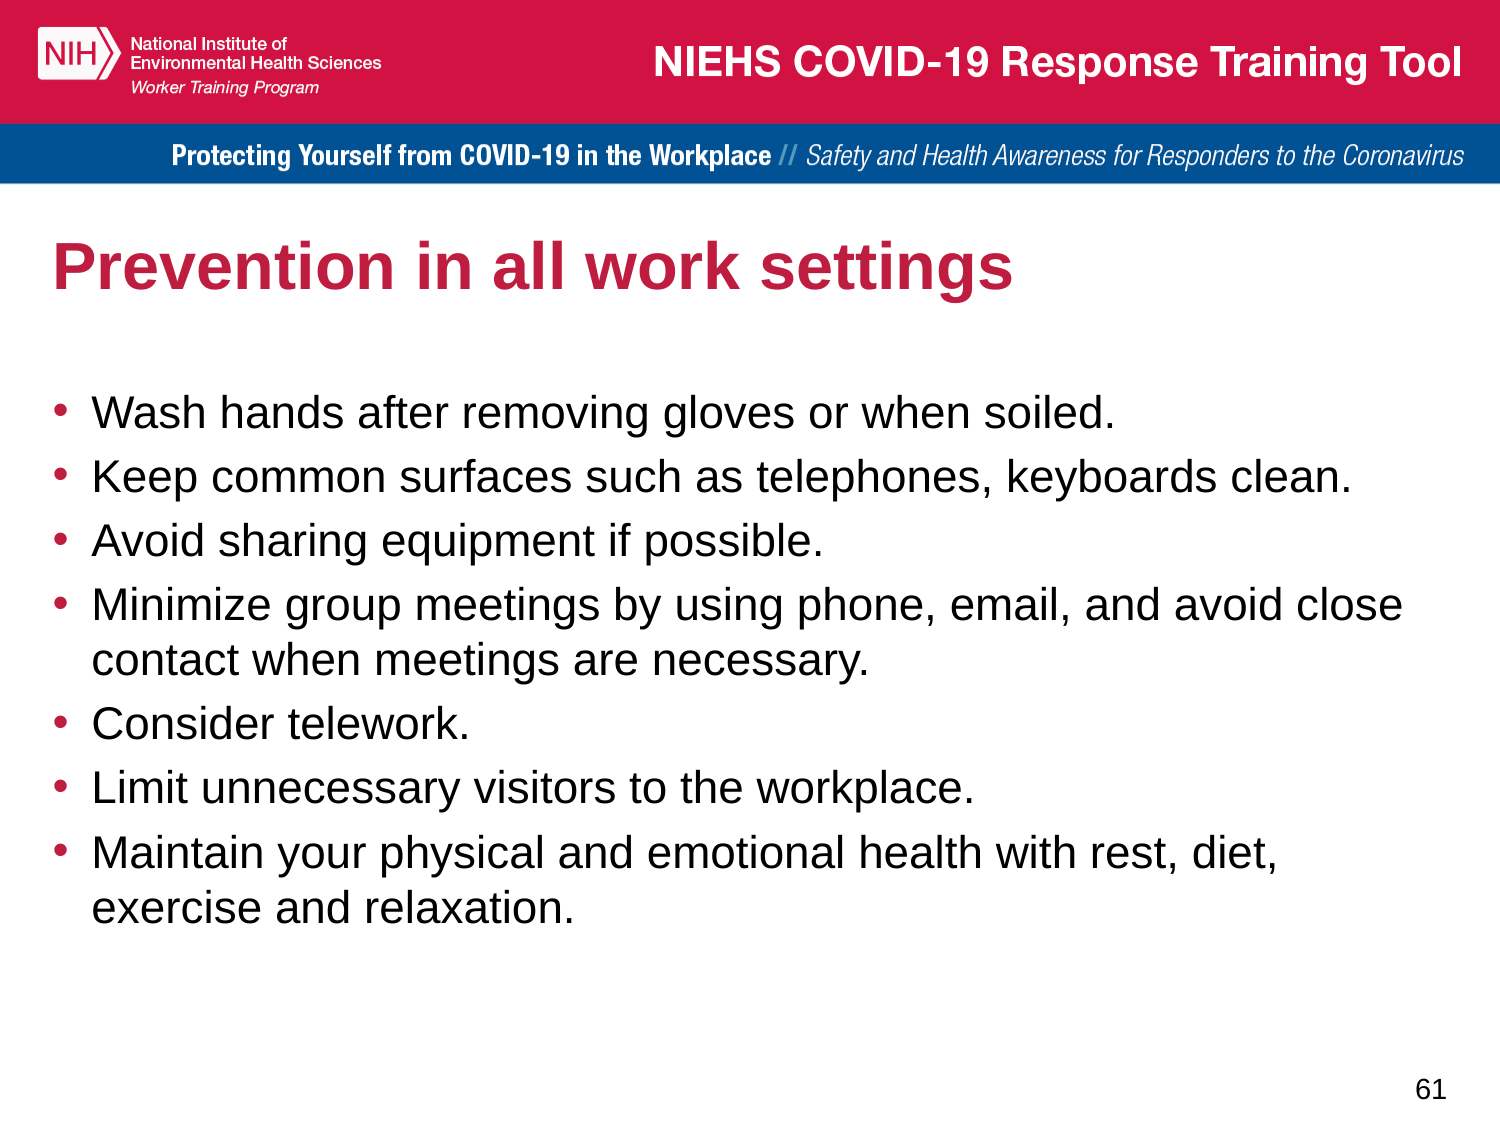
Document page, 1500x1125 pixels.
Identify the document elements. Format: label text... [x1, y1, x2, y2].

title Prevention in all work settings [37, 187, 1463, 338]
slide_number 61 [1262, 1062, 1463, 1100]
list Wash hands after removing gloves or when soiled. Keep common surfaces such as telephones, keyboards clean. Avoid sharing equipment if possible. Minimize group meetings by using phone, email, and avoid close contact when meetings are necessary. Consider telework. Limit unnecessary visitors to the workplace. Maintain your physical and emotional health with rest, diet, exercise and relaxation. [37, 375, 1463, 1100]
picture [0, 0, 1500, 1125]
